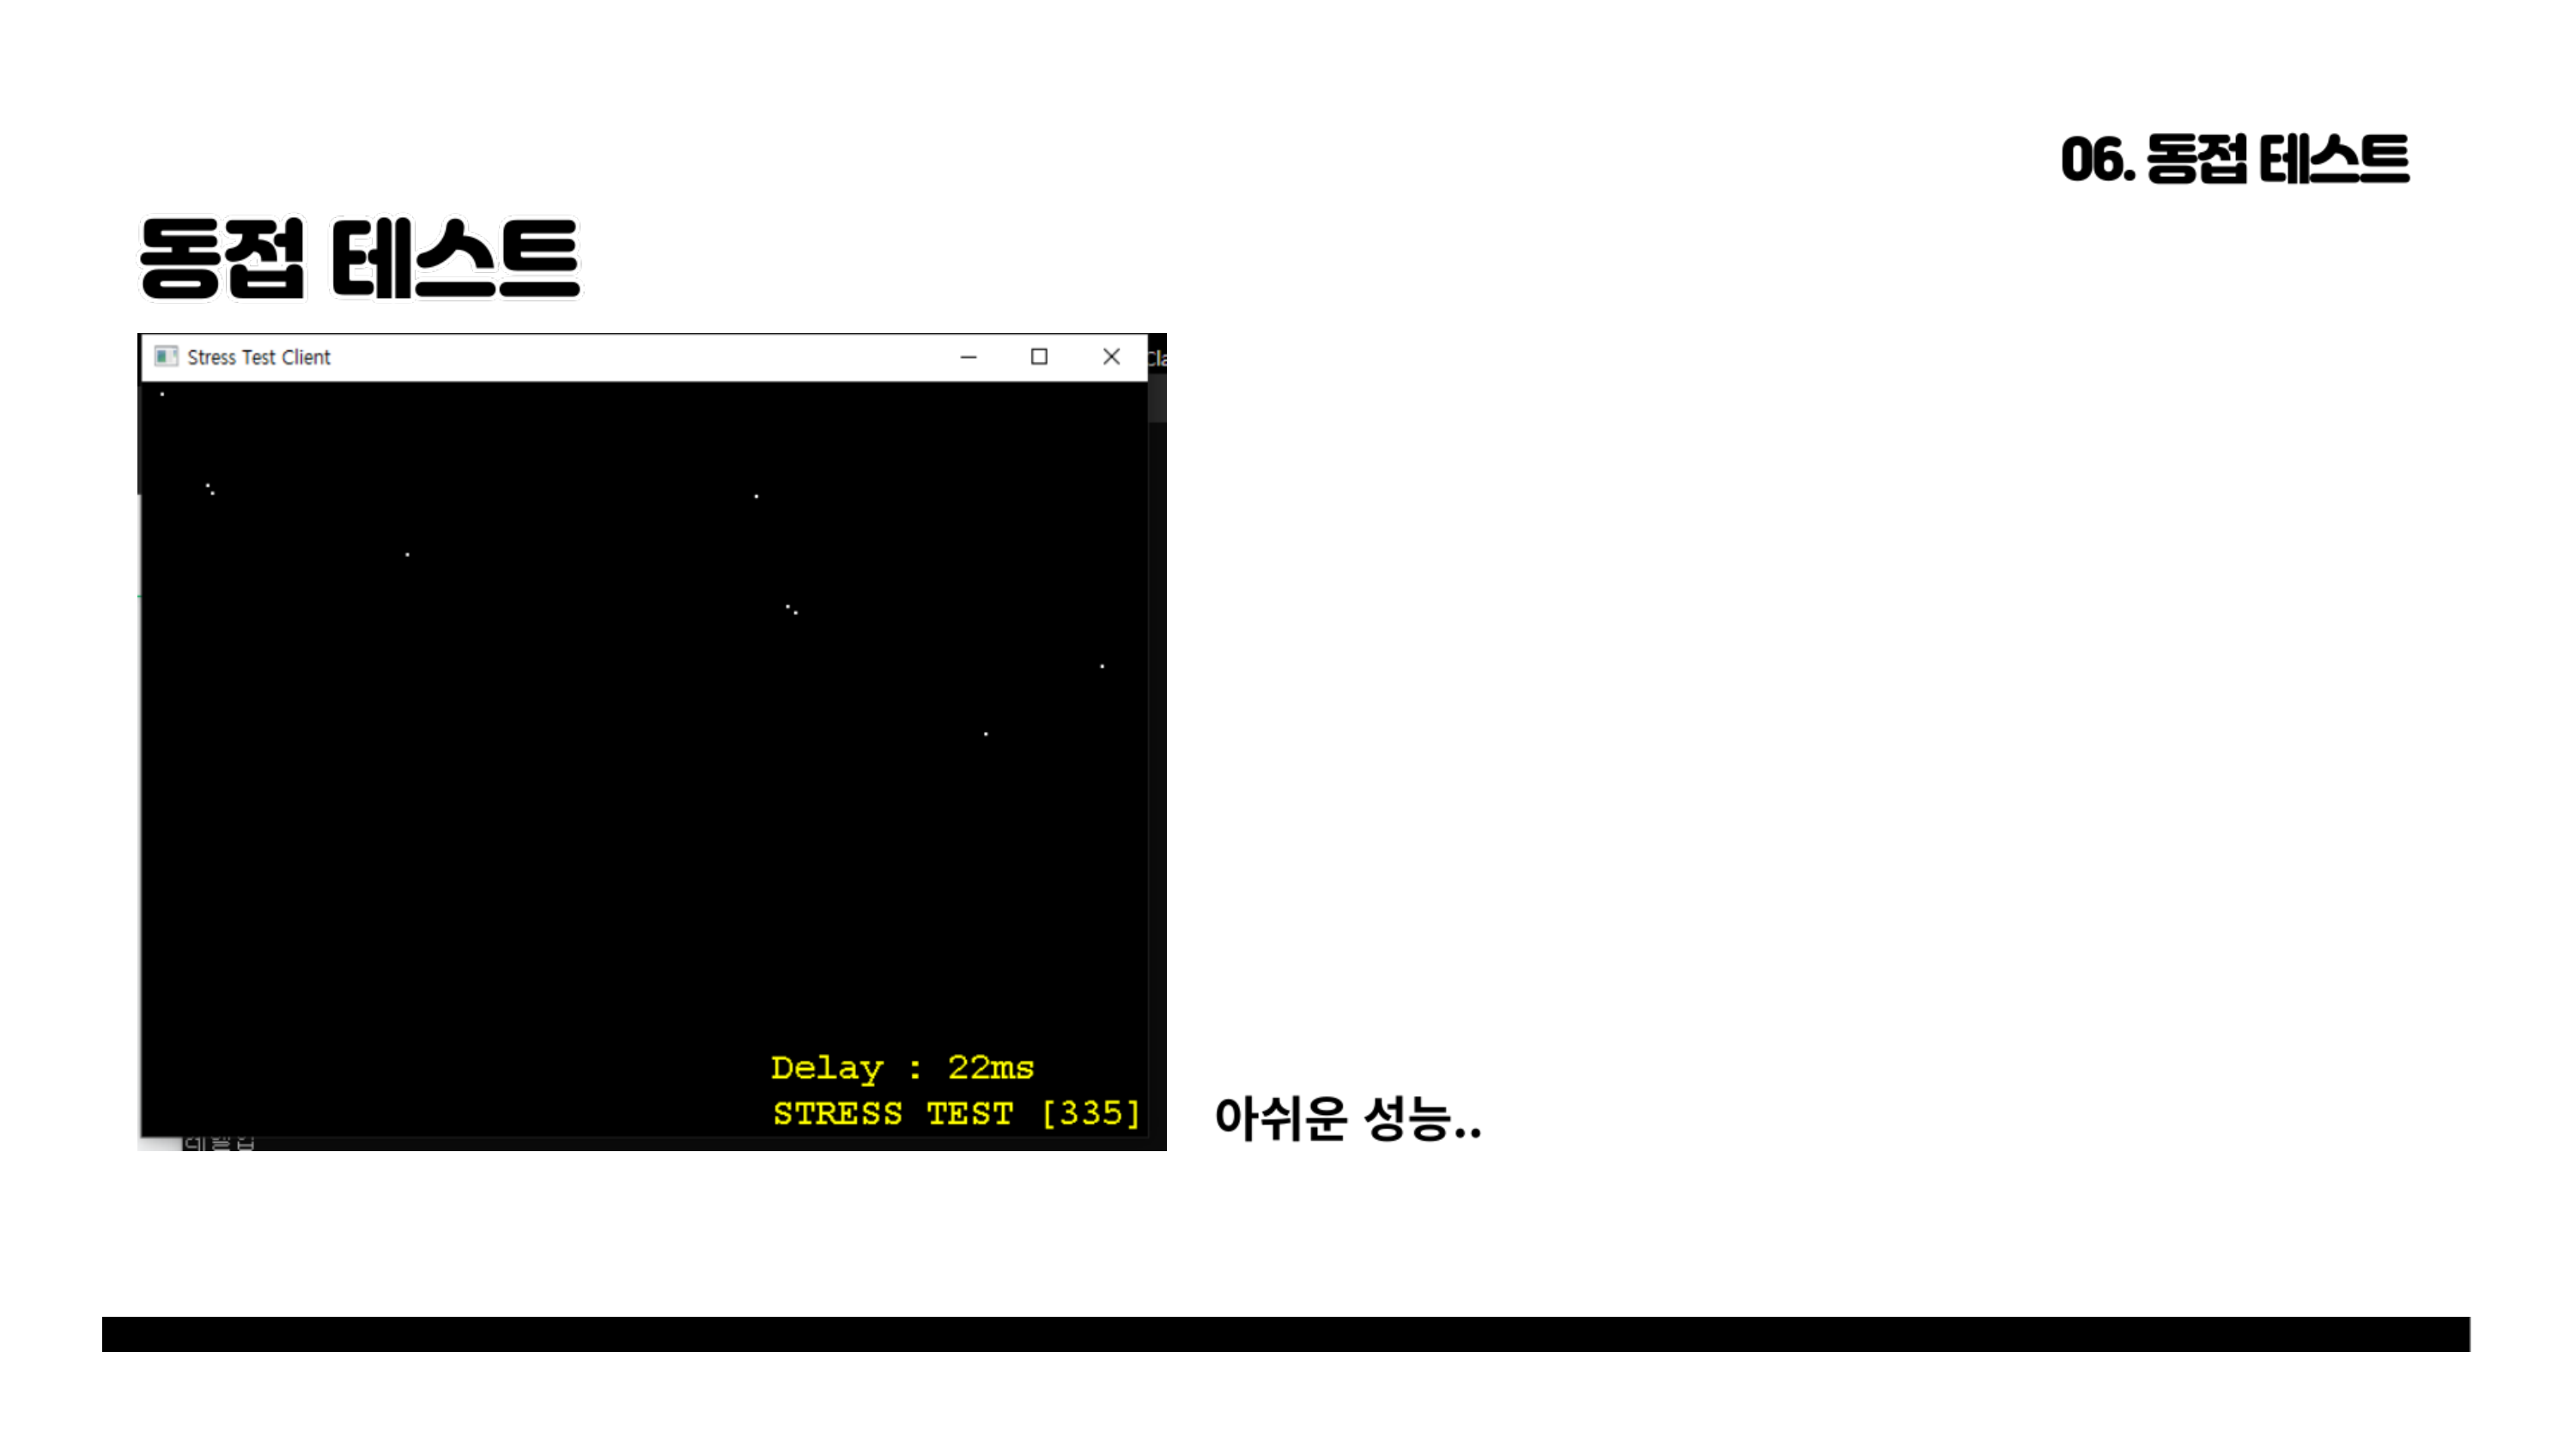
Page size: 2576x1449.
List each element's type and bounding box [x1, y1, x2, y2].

picture [102, 164, 686, 422]
text_box [102, 1316, 2471, 1352]
text_box [137, 333, 1168, 1151]
picture [1900, 112, 2449, 221]
picture [1206, 1074, 1510, 1173]
